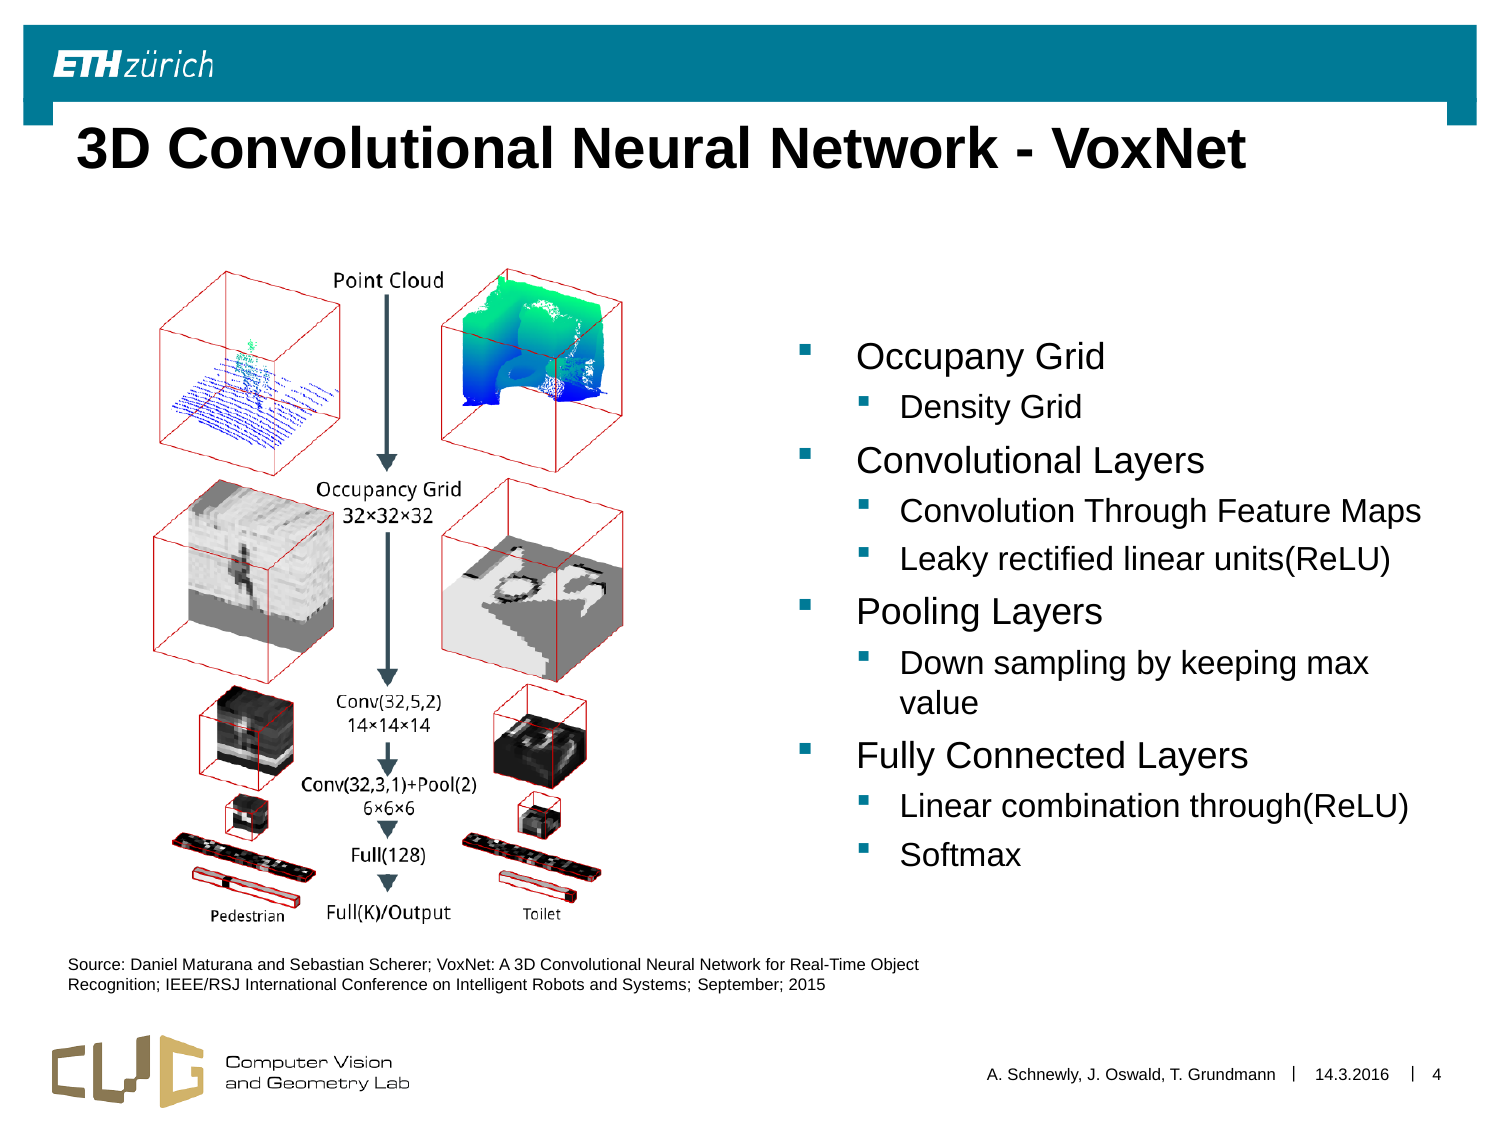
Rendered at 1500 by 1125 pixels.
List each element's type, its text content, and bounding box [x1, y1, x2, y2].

footer A. Schnewly, J. Oswald, T. Grundmann [750, 1034, 1277, 1112]
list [129, 243, 650, 935]
list Occupany Grid Density Grid Convolutional Layers Convolution Through Feature Maps Leaky rectified linear units(ReLU) Pooling Layers Down sampling by keeping max value Fully Connected Layers Linear combination through(ReLU) Softmax [773, 332, 1447, 1024]
picture [52, 1035, 409, 1108]
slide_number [1302, 1034, 1403, 1112]
title 3D Convolutional Neural Network - VoxNet [53, 101, 1447, 262]
text_box Source: Daniel Maturana and Sebastian Scherer; VoxNet: A 3D Convolutional Neural Network for Real-Time Object Recognition; IEEE/RSJ International Conference on Intelligent Robots and Systems; September; 2015 [53, 946, 988, 1002]
slide_number 4 [1415, 1034, 1459, 1112]
